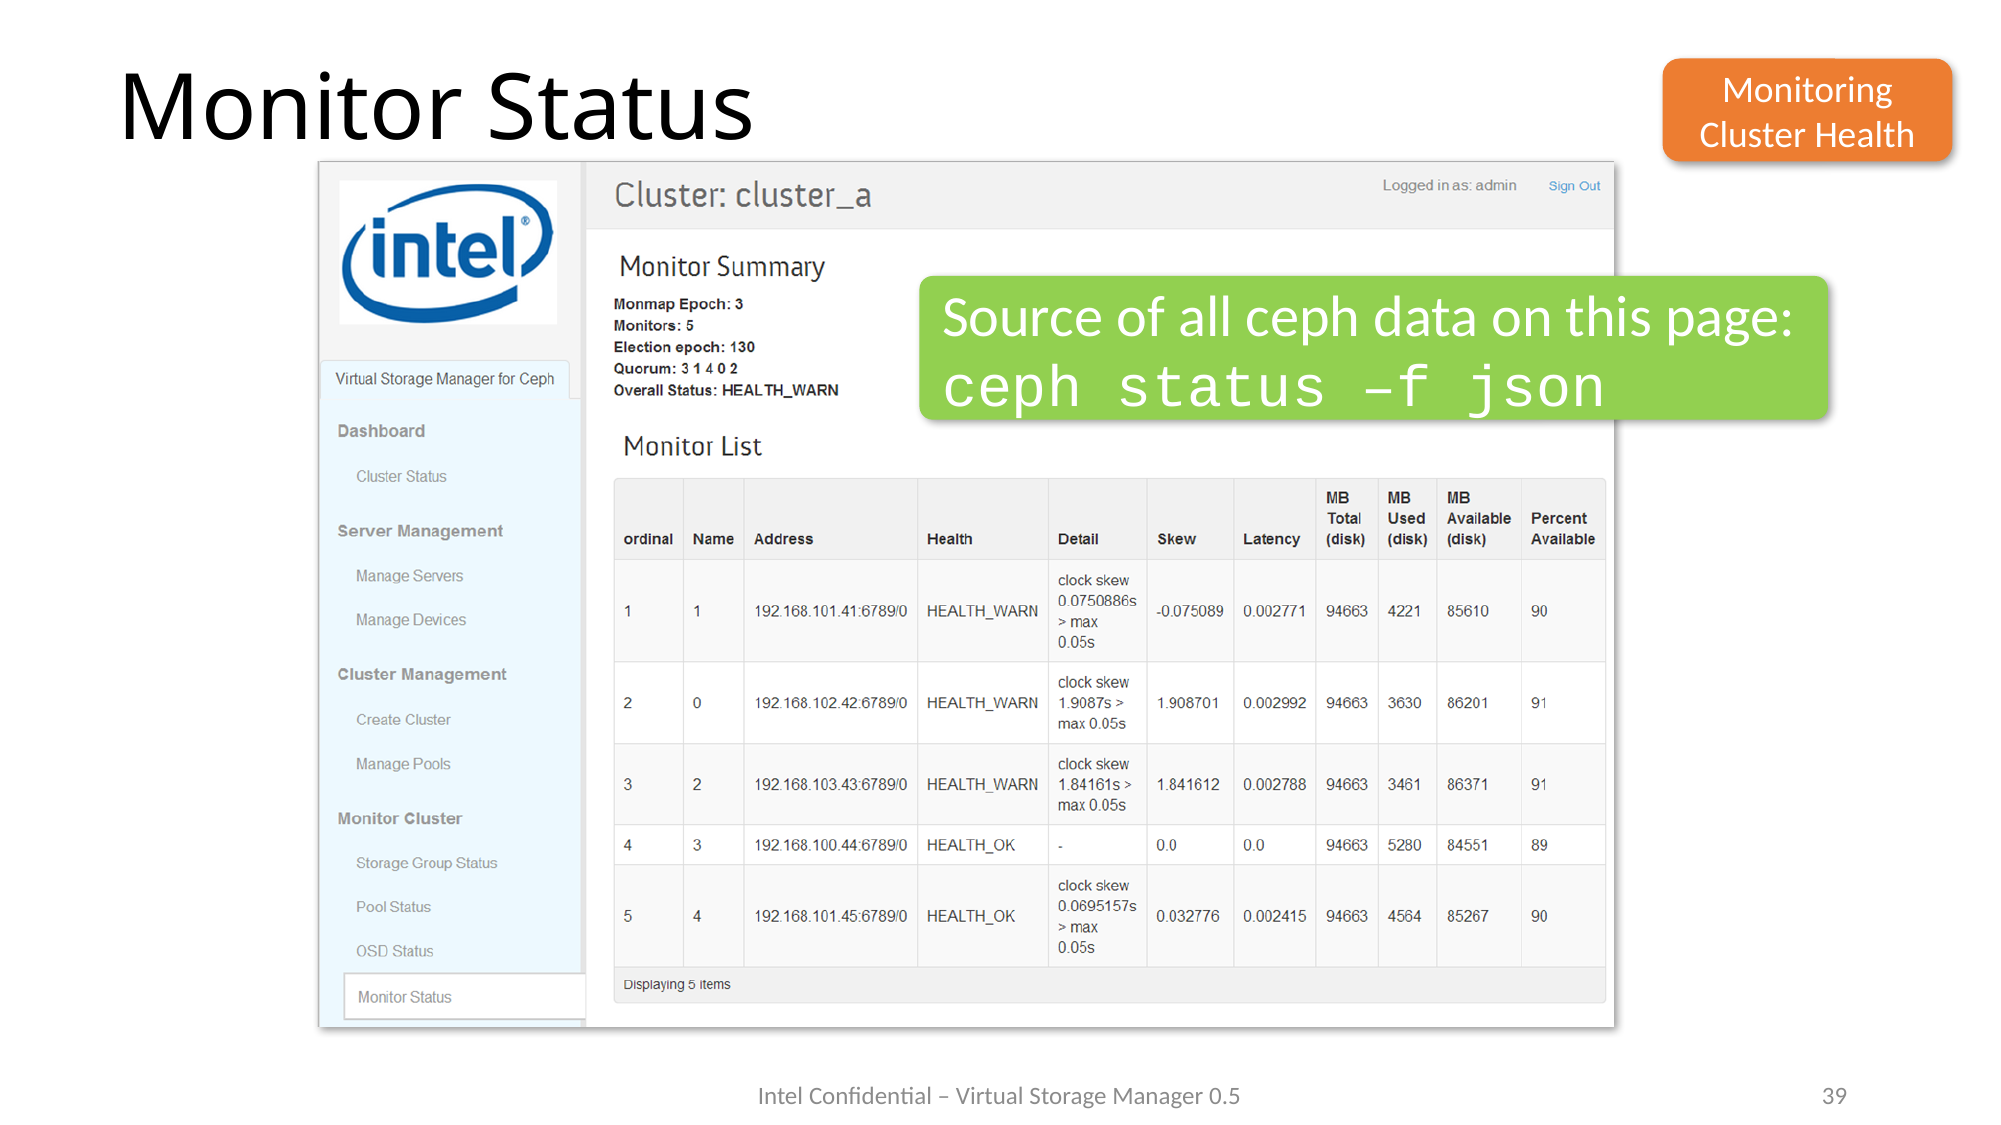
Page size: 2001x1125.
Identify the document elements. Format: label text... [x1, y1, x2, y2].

title Monitor Status [102, 1, 1828, 219]
footer Intel Confidential – Virtual Storage Manager 0.5 [662, 1065, 1338, 1125]
text_box Source of all ceph data on this page: ceph status –f json [1614, 274, 1830, 421]
slide_number 39 [1412, 1065, 1863, 1125]
text_box Monitoring Cluster Health [1661, 57, 1954, 163]
picture [317, 161, 1614, 1027]
